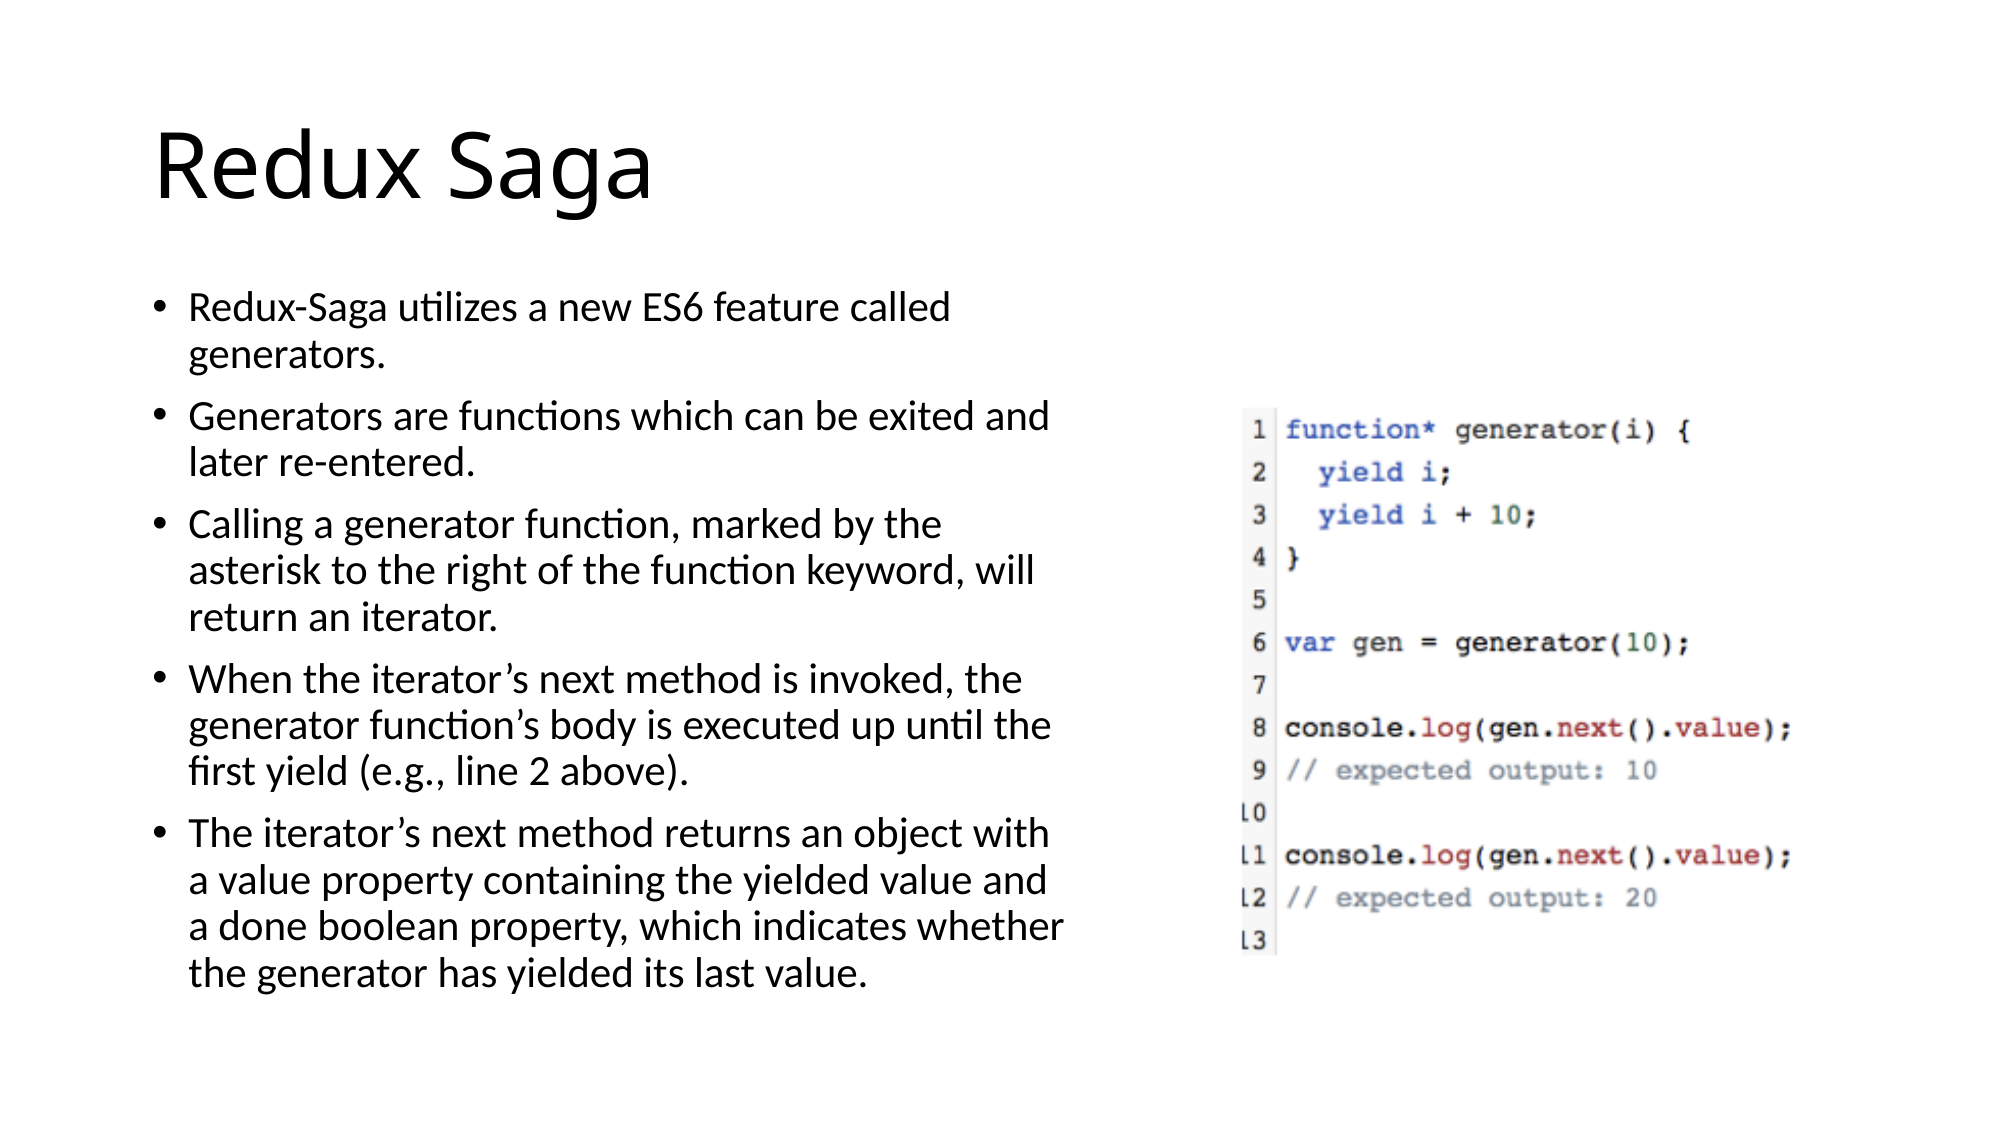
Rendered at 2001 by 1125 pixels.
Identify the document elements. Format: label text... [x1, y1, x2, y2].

list Redux-Saga utilizes a new ES6 feature called generators. Generators are functions which can be exited and later re-entered. Calling a generator function, marked by the asterisk to the right of the function keyword, will return an iterator. When the iterator’s next method is invoked, the generator function’s body is executed up until the first yield (e.g., line 2 above). The iterator’s next method returns an object with a value property containing the yielded value and a done boolean property, which indicates whether the generator has yielded its last value. [137, 277, 1086, 1014]
picture [1206, 394, 1835, 966]
title Redux Saga [137, 59, 1863, 278]
